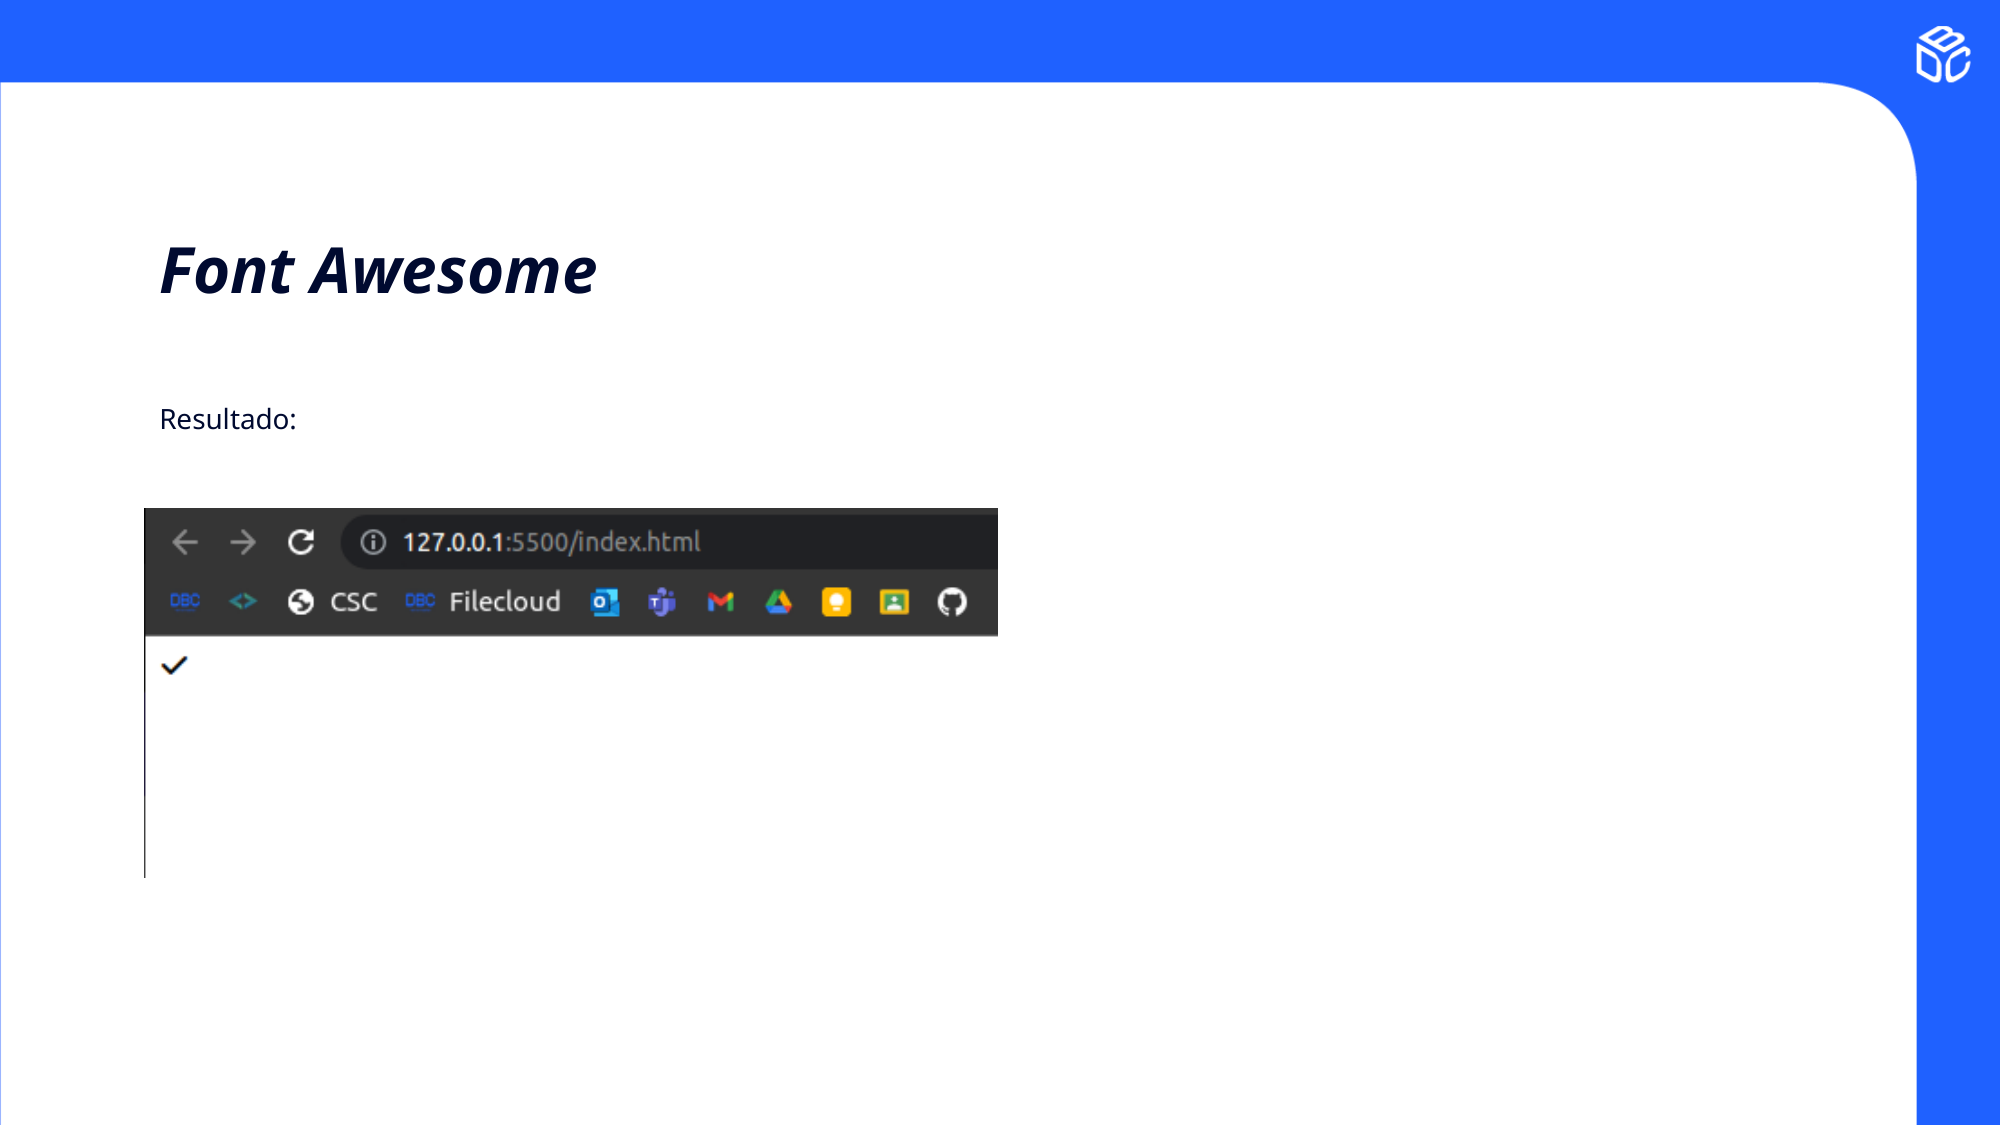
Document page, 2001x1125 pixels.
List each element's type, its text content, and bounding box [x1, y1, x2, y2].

subtitle Resultado: [144, 381, 1463, 790]
title Font Awesome [144, 214, 1425, 340]
picture [0, 0, 2000, 1125]
